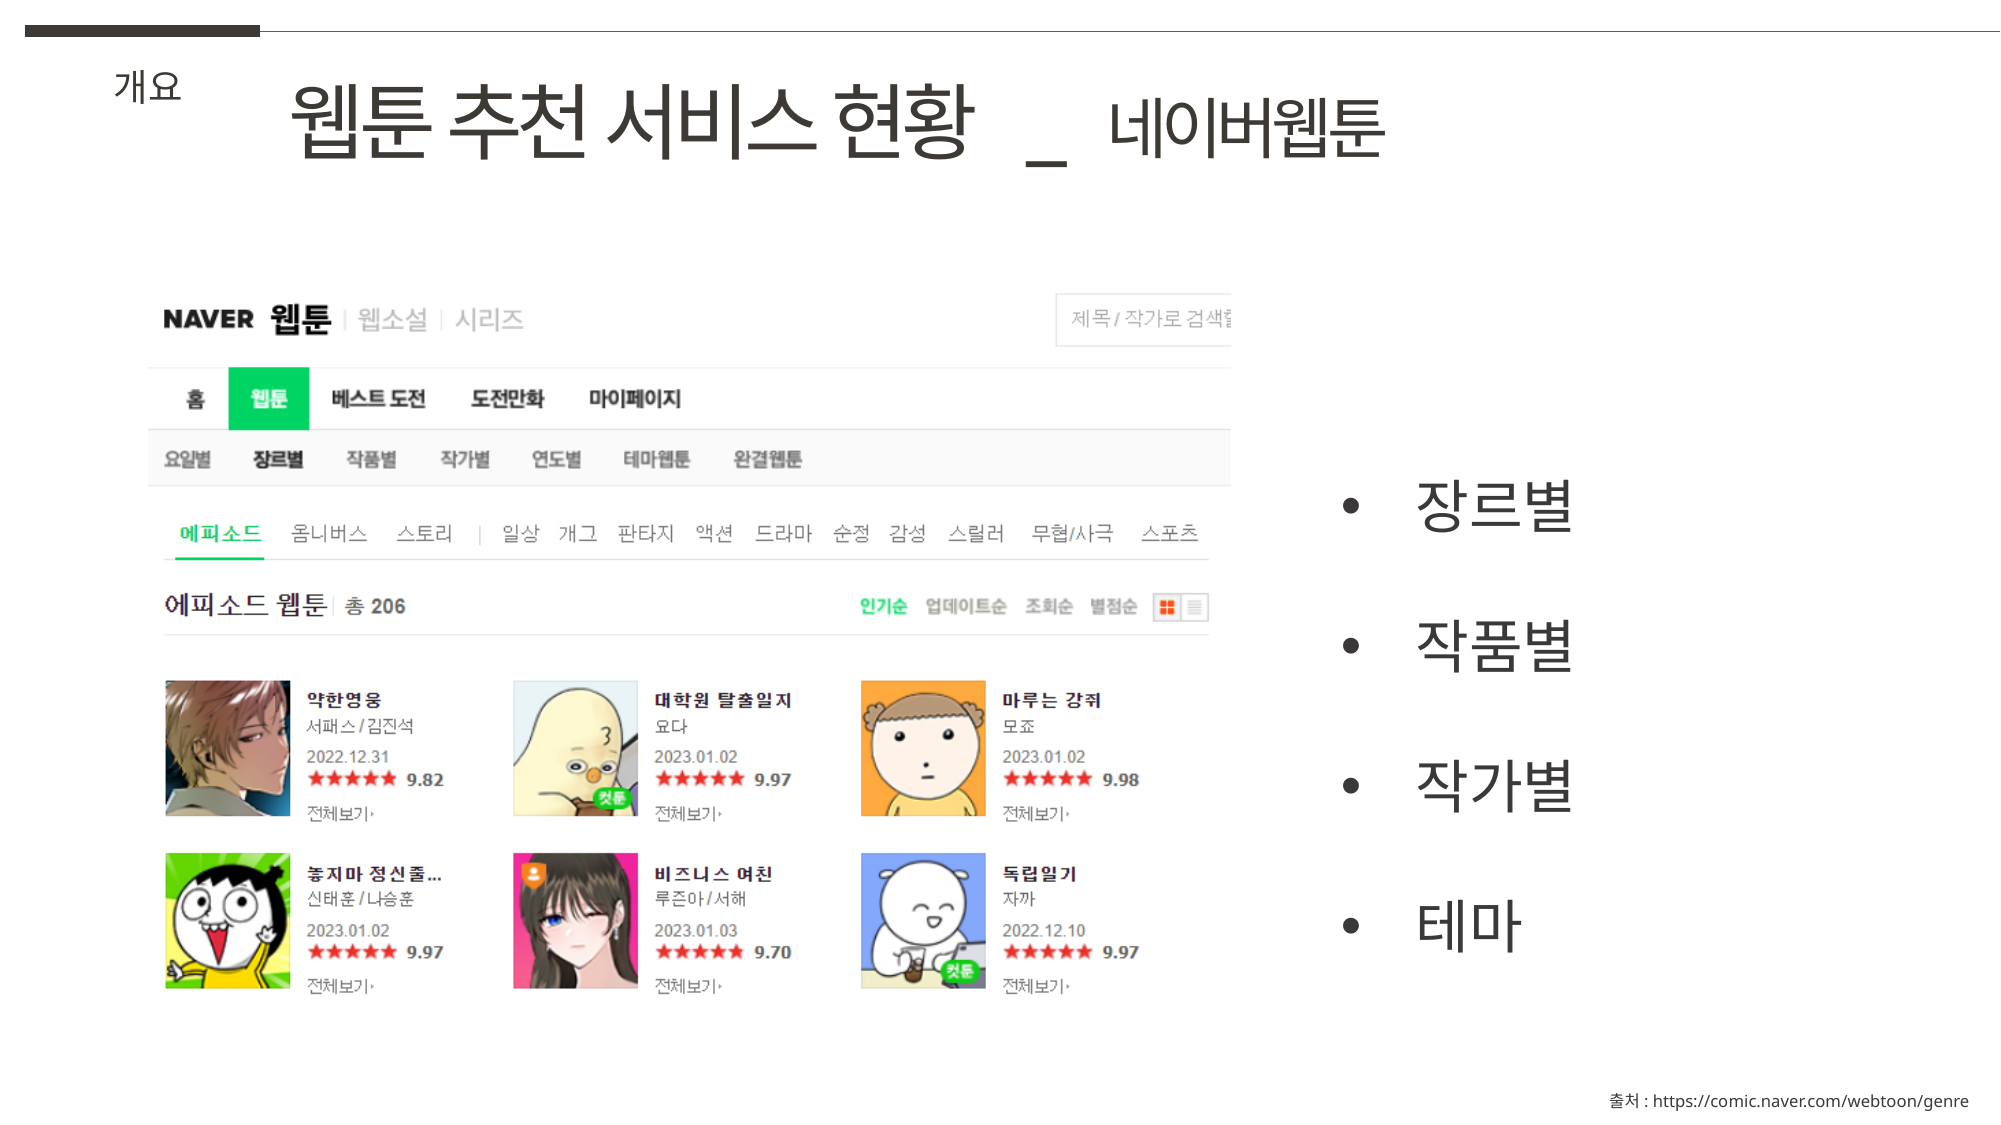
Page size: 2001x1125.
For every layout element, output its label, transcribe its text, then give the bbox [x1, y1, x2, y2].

text_box 웹툰 추천 서비스 현황 _ 네이버웹툰 [274, 54, 1404, 179]
text_box 장르별 작품별 작가별 테마 [1326, 463, 1921, 968]
text_box 출처: https://comic.naver.com/webtoon/genre [1594, 1083, 1999, 1118]
picture [148, 288, 1231, 1012]
text_box 개요 [99, 56, 198, 117]
